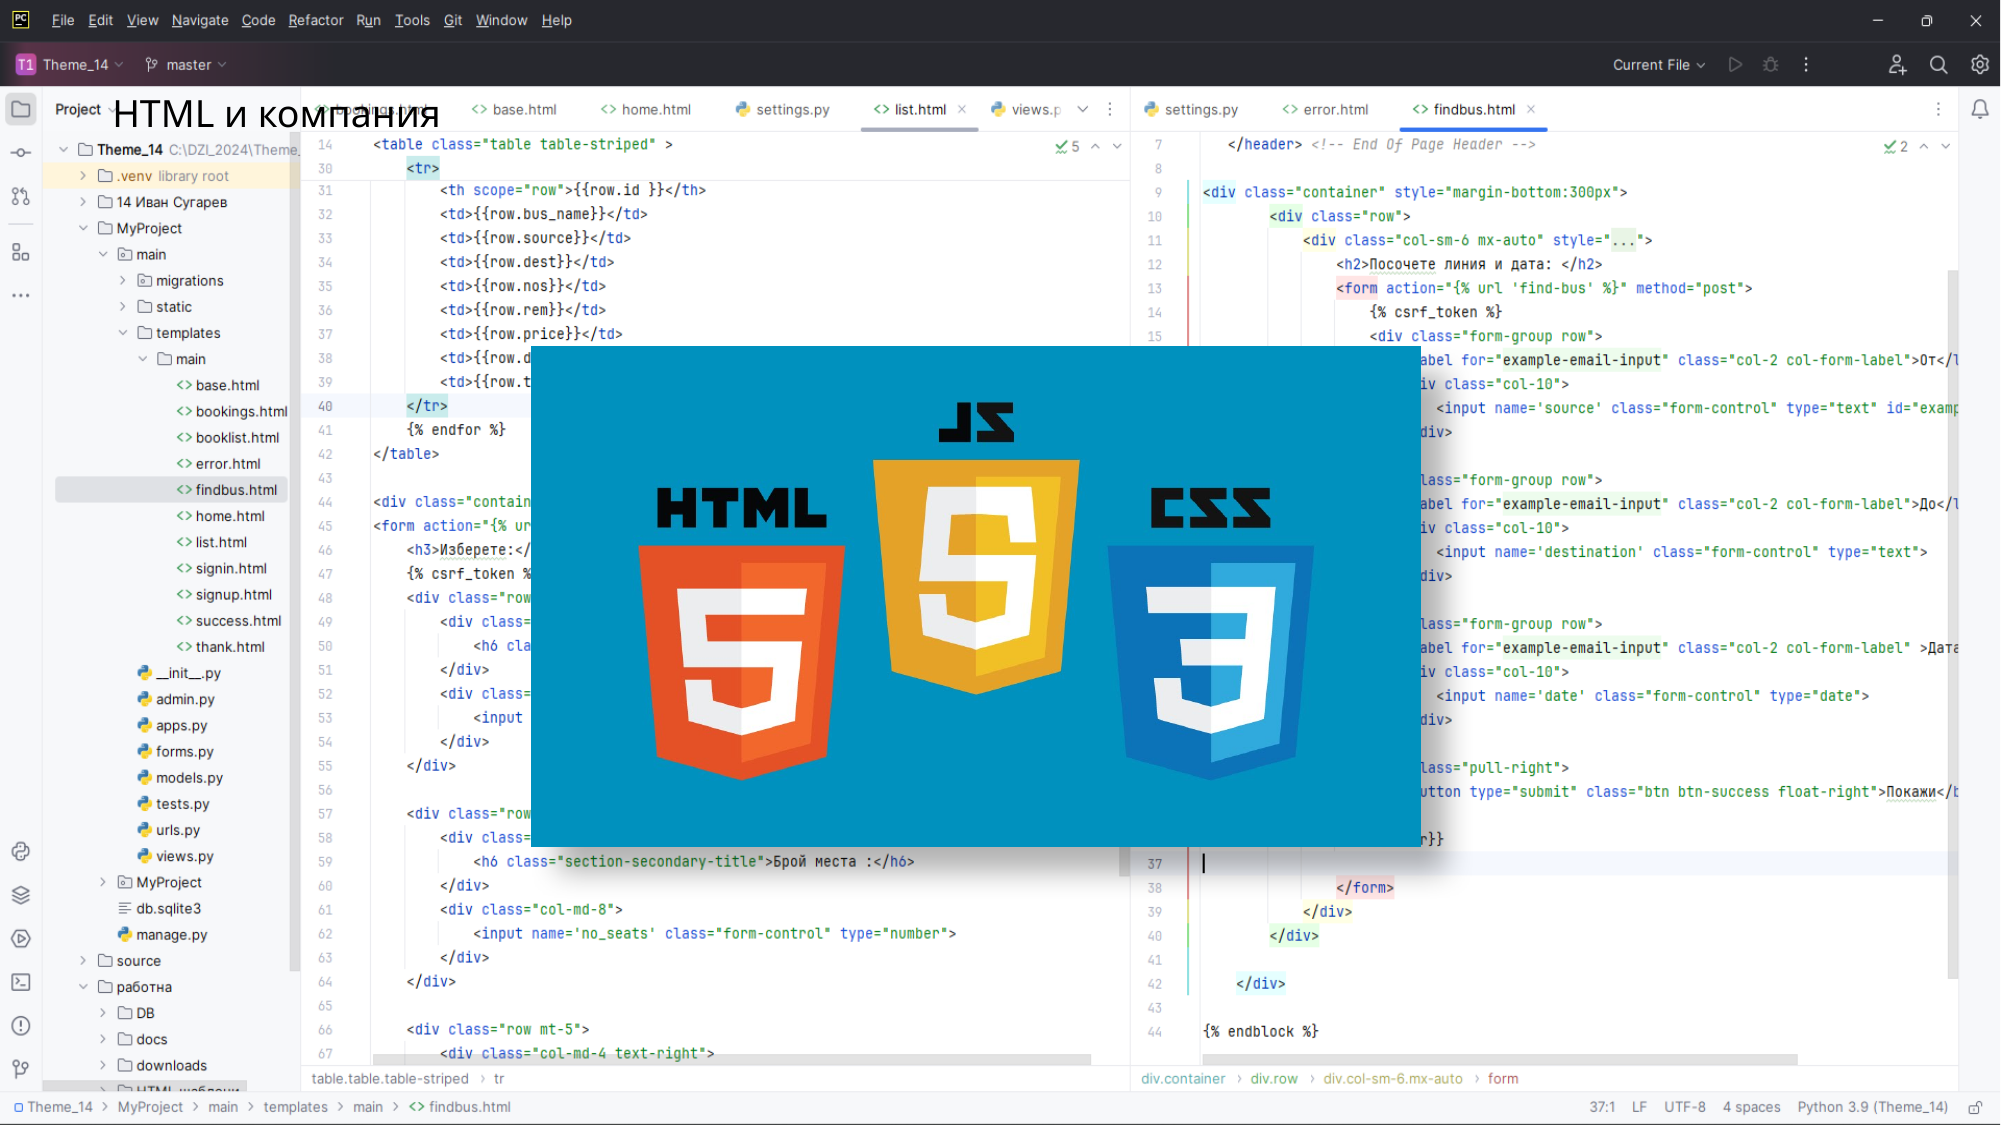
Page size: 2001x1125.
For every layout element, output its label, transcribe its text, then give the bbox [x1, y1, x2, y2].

picture [0, 0, 2001, 1125]
text_box HTML и компания [97, 82, 456, 142]
